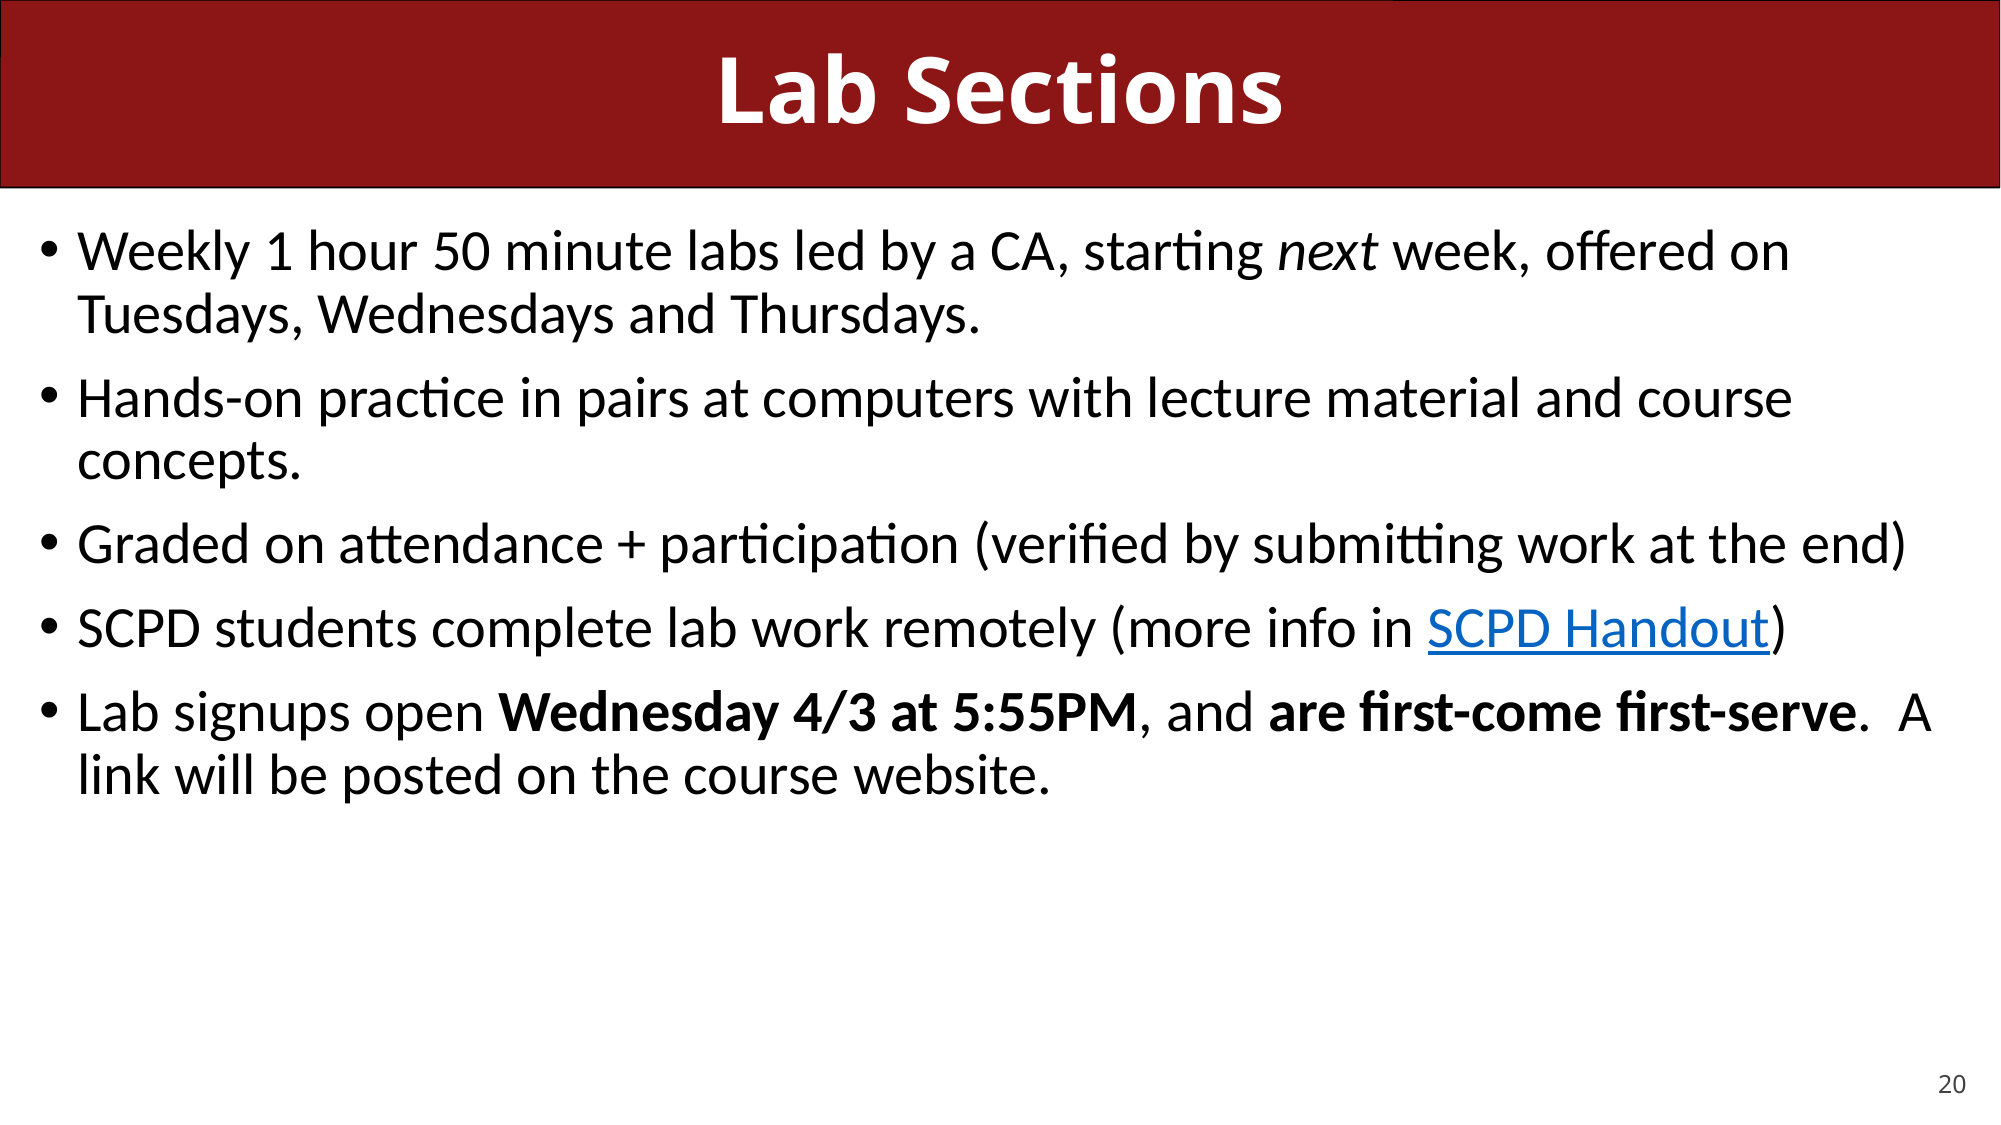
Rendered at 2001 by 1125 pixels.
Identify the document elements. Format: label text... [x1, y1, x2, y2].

list Weekly 1 hour 50 minute labs led by a CA, starting next week, offered on Tuesdays, Wednesdays and Thursdays. Hands-on practice in pairs at computers with lecture material and course concepts. Graded on attendance + participation (verified by submitting work at the end) SCPD students complete lab work remotely (more info in SCPD Handout) Lab signups open Wednesday 4/3 at 5:55PM, and are first-come first-serve. A link will be posted on the course website. [24, 212, 1963, 1063]
title Lab Sections [75, 0, 1925, 188]
